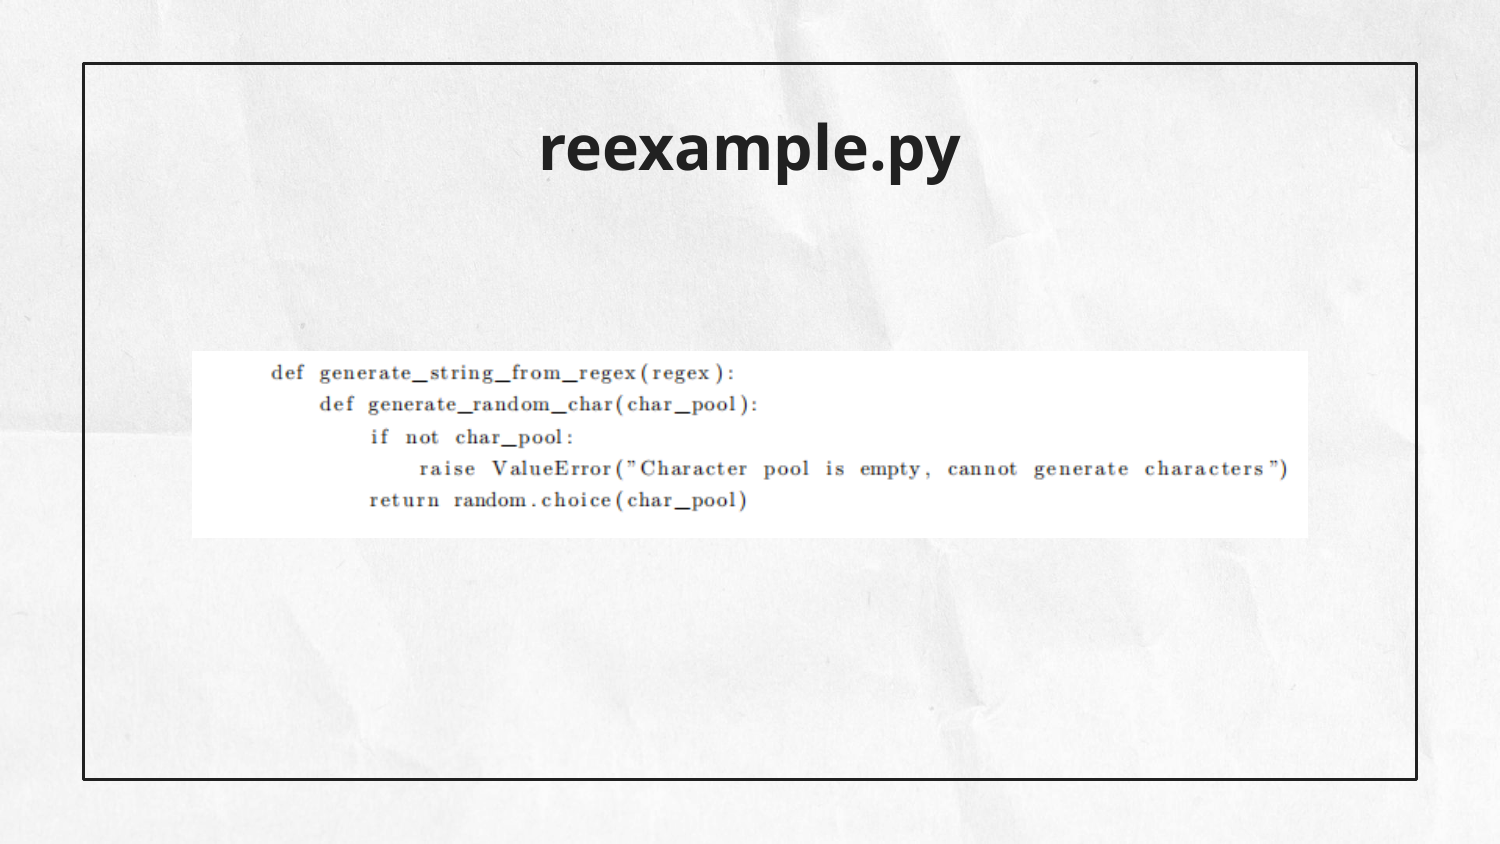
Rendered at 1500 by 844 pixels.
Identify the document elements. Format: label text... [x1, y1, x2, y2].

title reexample.py [116, 93, 1384, 182]
picture [191, 351, 1308, 538]
text_box [0, 0, 1500, 844]
